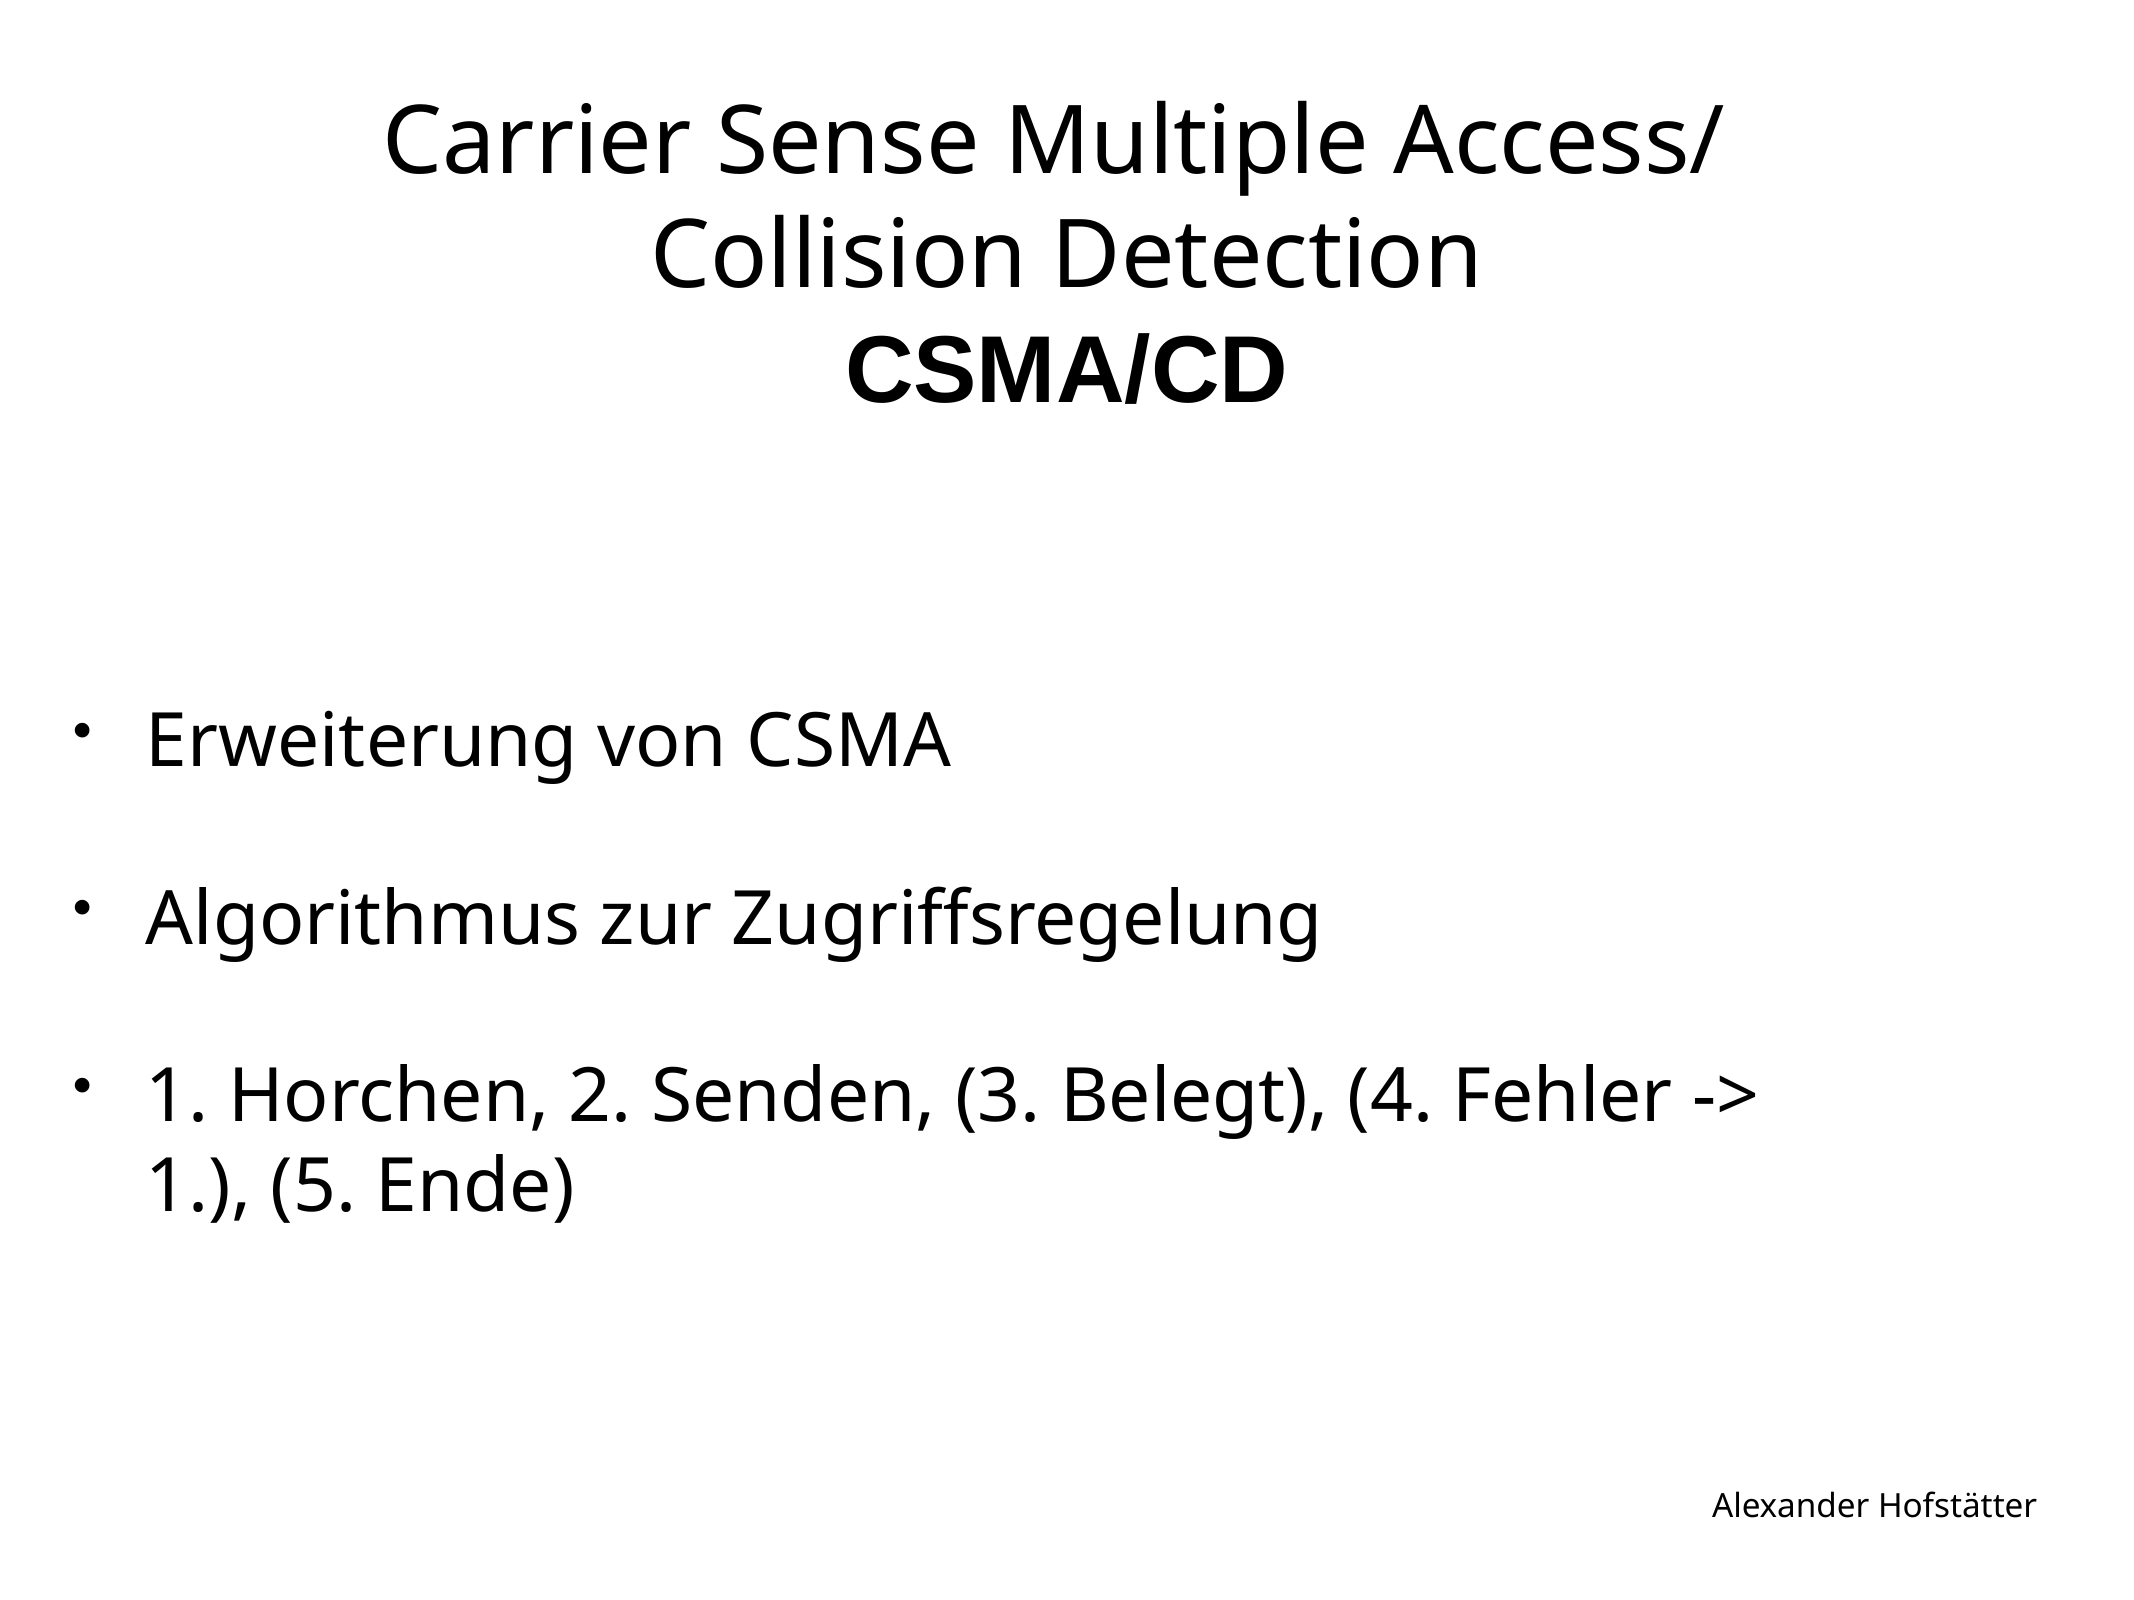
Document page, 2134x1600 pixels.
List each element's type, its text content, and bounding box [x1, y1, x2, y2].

list Erweiterung von CSMA Algorithmus zur Zugriffsregelung 1. Horchen, 2. Senden, (3. Belegt), (4. Fehler -> 1.), (5. Ende) [64, 443, 1886, 1476]
title Carrier Sense Multiple Access/ Collision Detection CSMA/CD [155, 72, 1978, 428]
